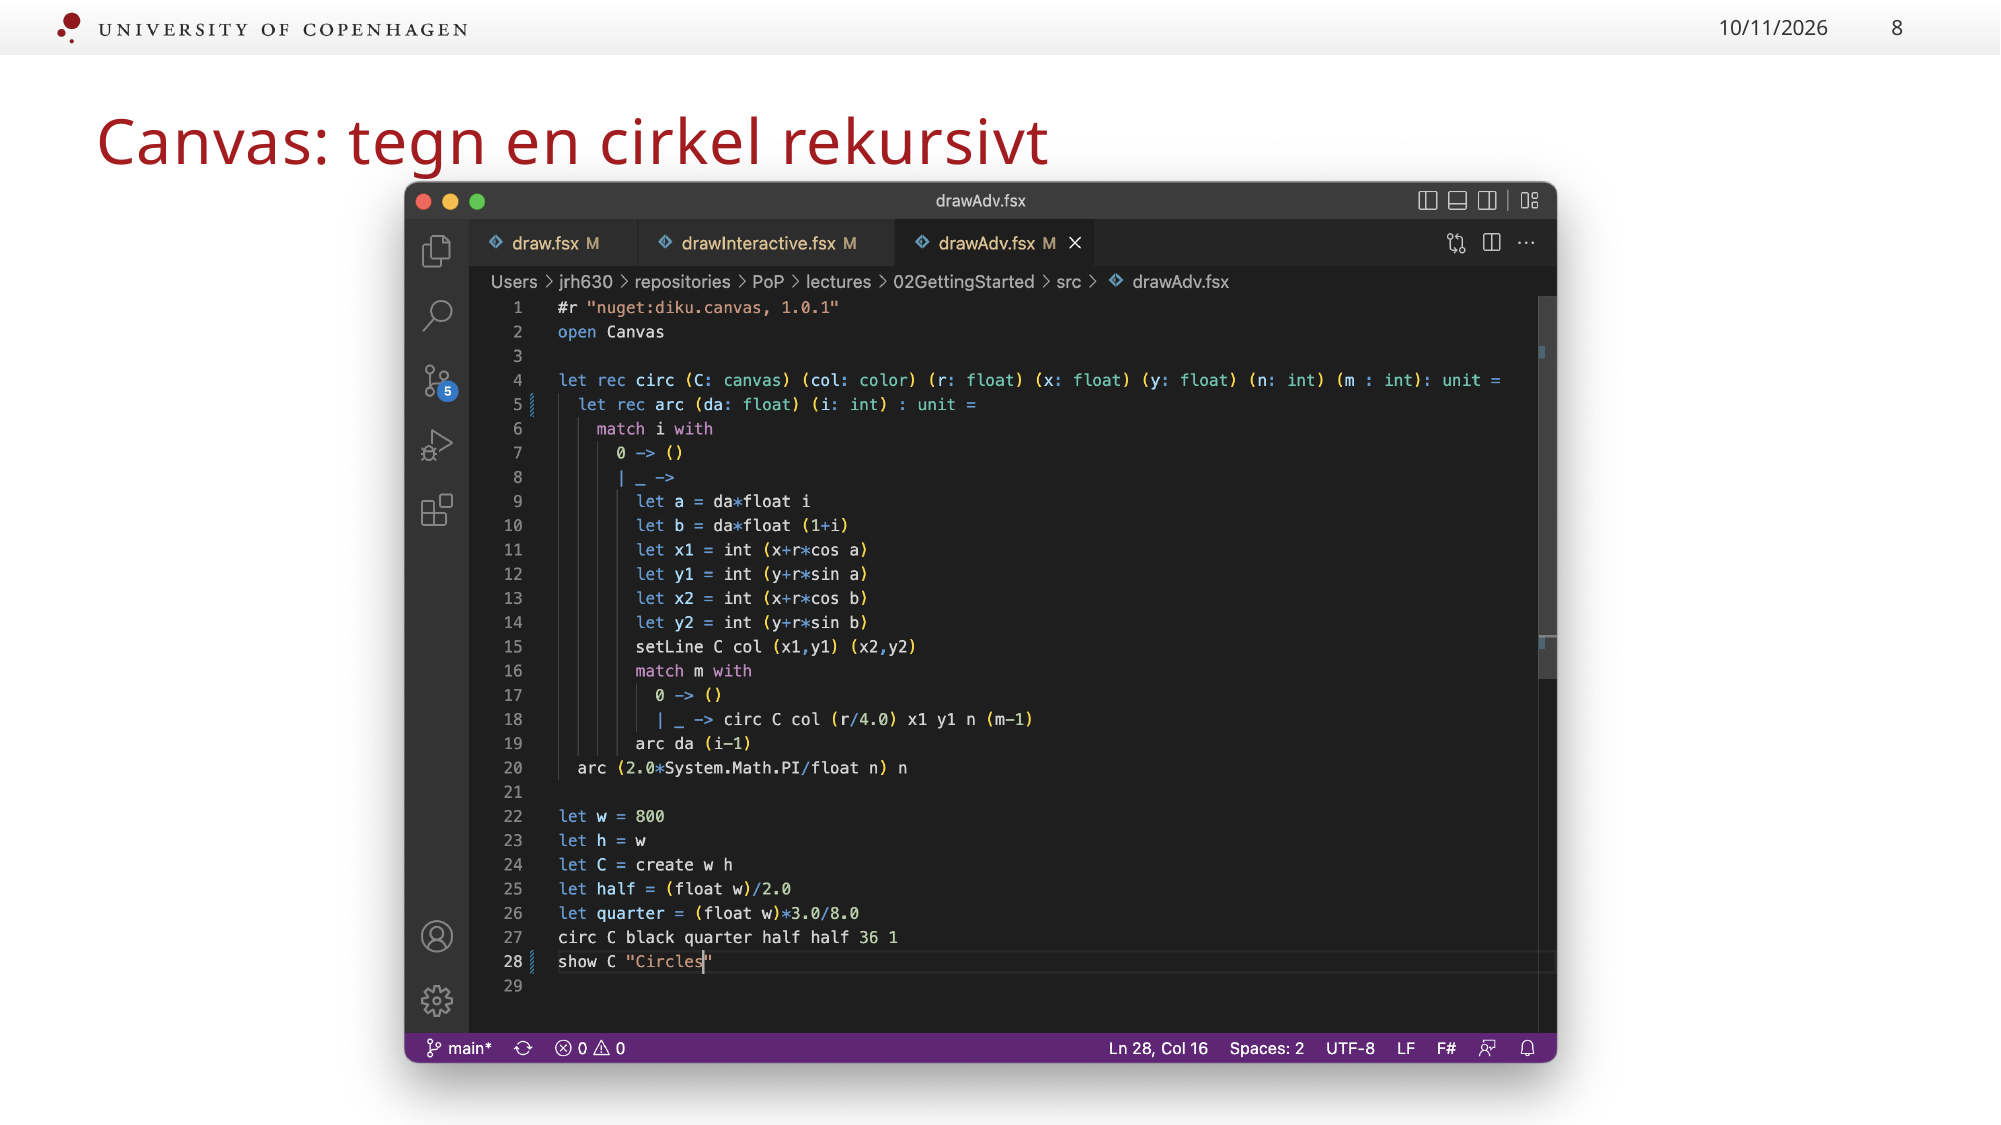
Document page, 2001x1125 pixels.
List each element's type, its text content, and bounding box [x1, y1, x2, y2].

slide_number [1694, 14, 1829, 43]
slide_number 8 [1840, 14, 1904, 43]
picture [329, 130, 1632, 1125]
picture [92, 15, 475, 42]
text_box Canvas: tegn en cirkel rekursivt [96, 101, 1903, 244]
